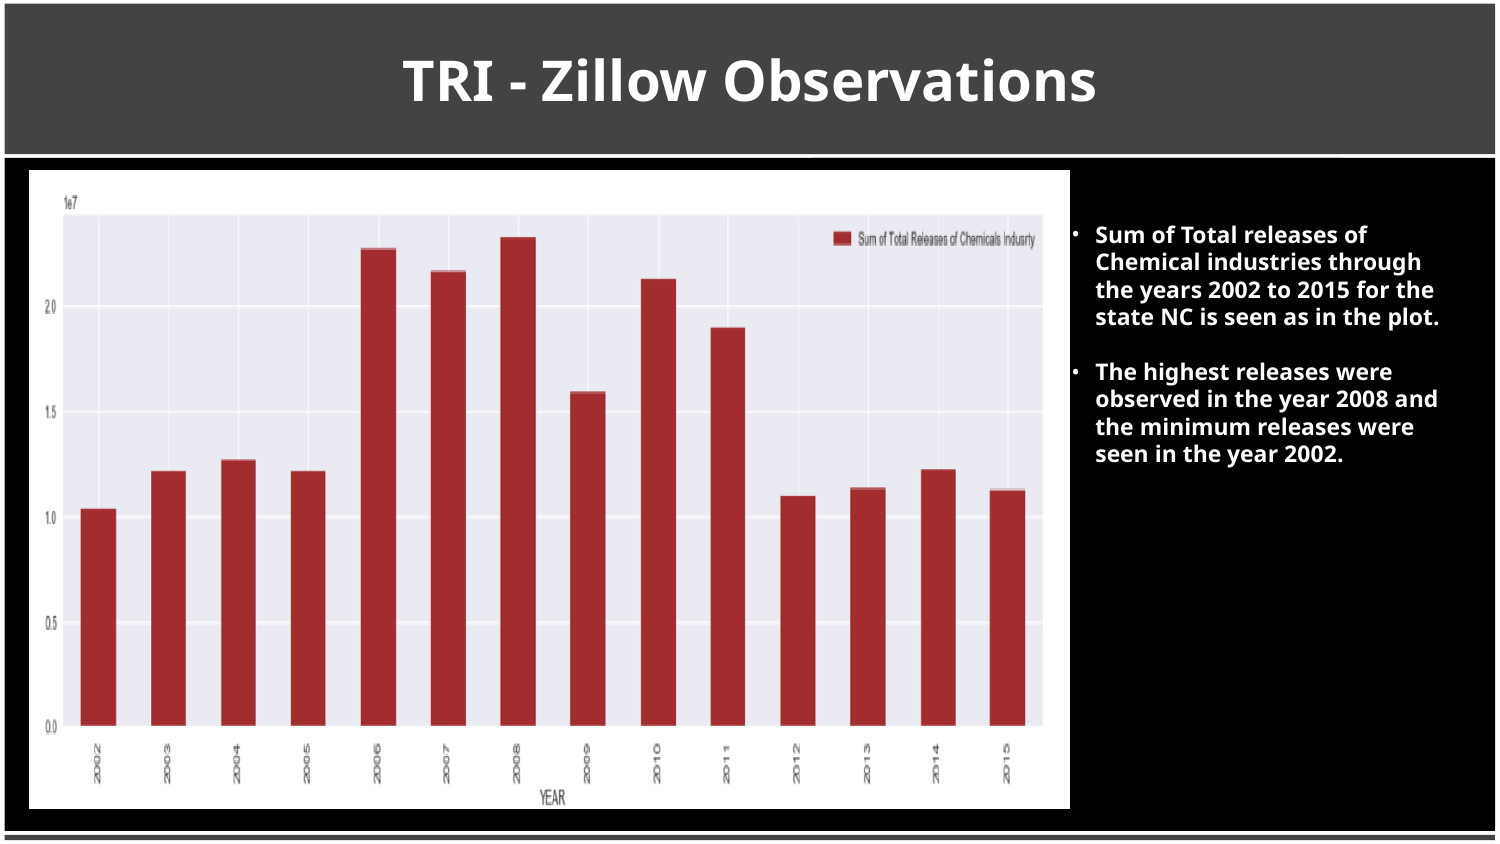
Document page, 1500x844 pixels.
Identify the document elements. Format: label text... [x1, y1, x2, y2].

text_box Sum of Total releases of Chemical industries through the years 2002 to 2015 for the state NC is seen as in the plot. The highest releases were observed in the year 2008 and the minimum releases were seen in the year 2002. [1045, 162, 1480, 809]
picture [29, 170, 1070, 809]
text_box [811, 157, 1496, 831]
text_box [4, 157, 811, 831]
text_box TRI - Zillow Observations [364, 43, 1136, 115]
text_box [4, 3, 1496, 155]
text_box [4, 834, 1495, 841]
